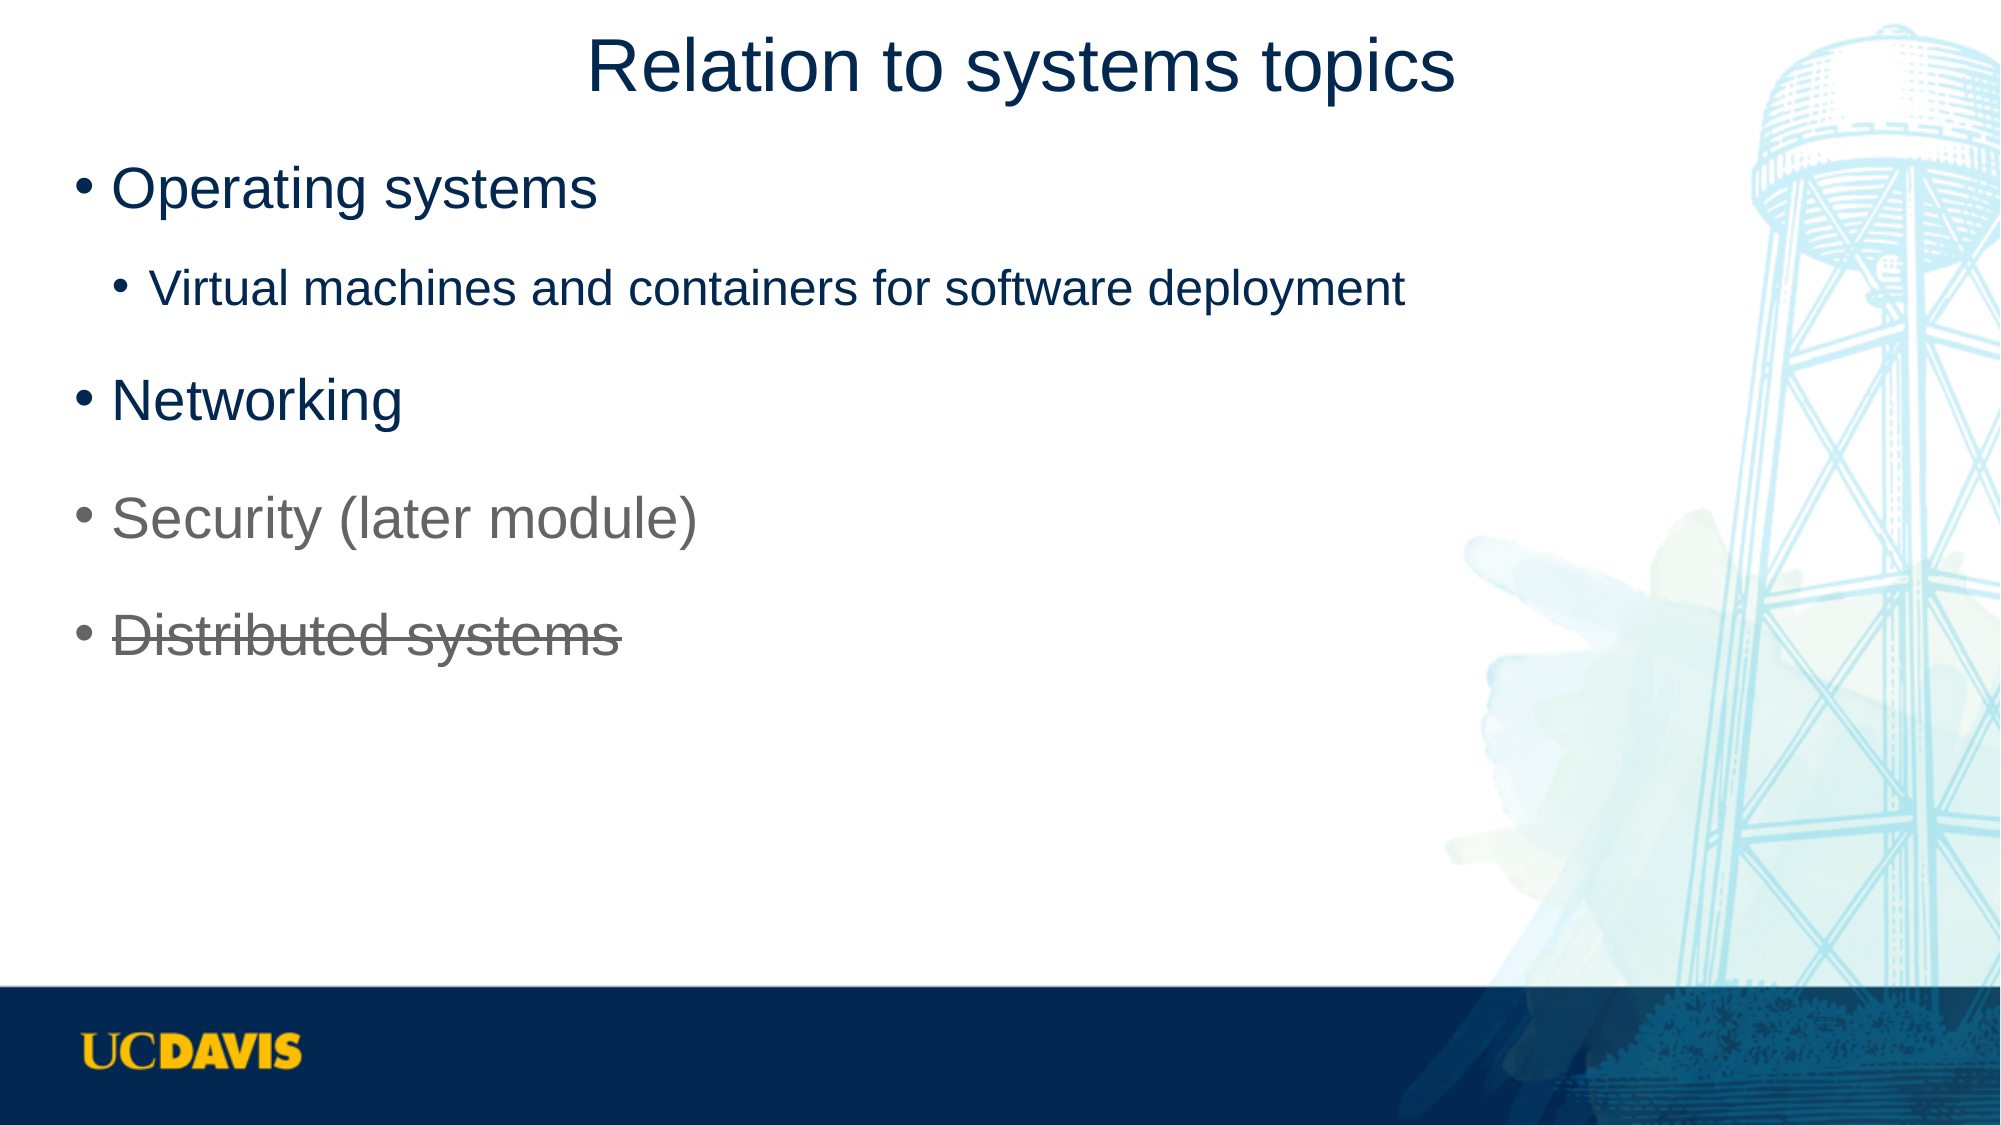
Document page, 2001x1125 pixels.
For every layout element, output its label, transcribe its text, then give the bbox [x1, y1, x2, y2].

title Relation to systems topics [0, 0, 2000, 115]
list Operating systems Virtual machines and containers for software deployment Networking Security (later module) Distributed systems [59, 128, 1938, 985]
picture [0, 0, 2001, 1125]
